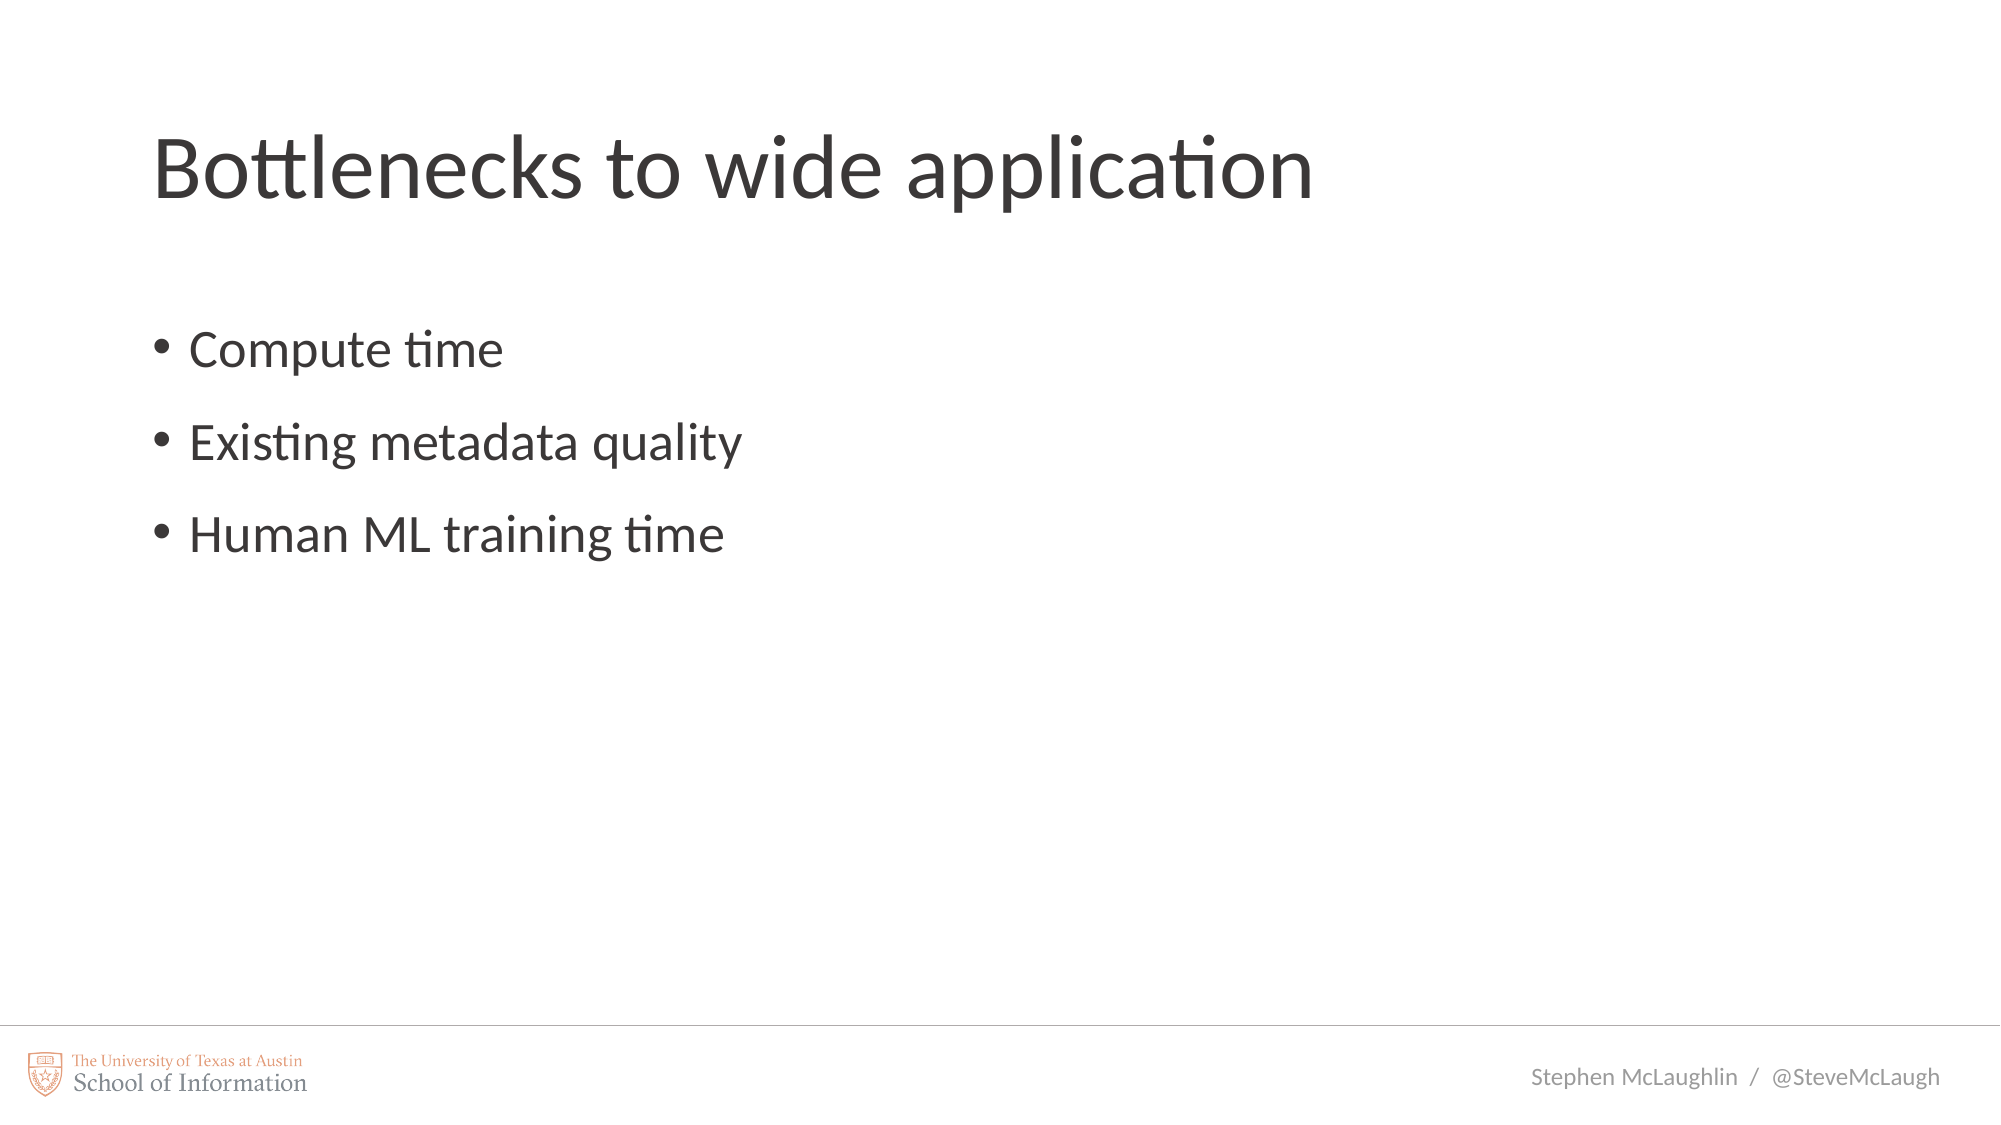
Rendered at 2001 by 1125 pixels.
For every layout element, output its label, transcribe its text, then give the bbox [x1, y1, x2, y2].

list Compute time Existing metadata quality Human ML training time [137, 299, 1863, 1014]
text_box Stephen McLaughlin / @SteveMcLaugh [1516, 1052, 2000, 1098]
title Bottlenecks to wide application [137, 59, 1863, 278]
picture [28, 1052, 307, 1097]
